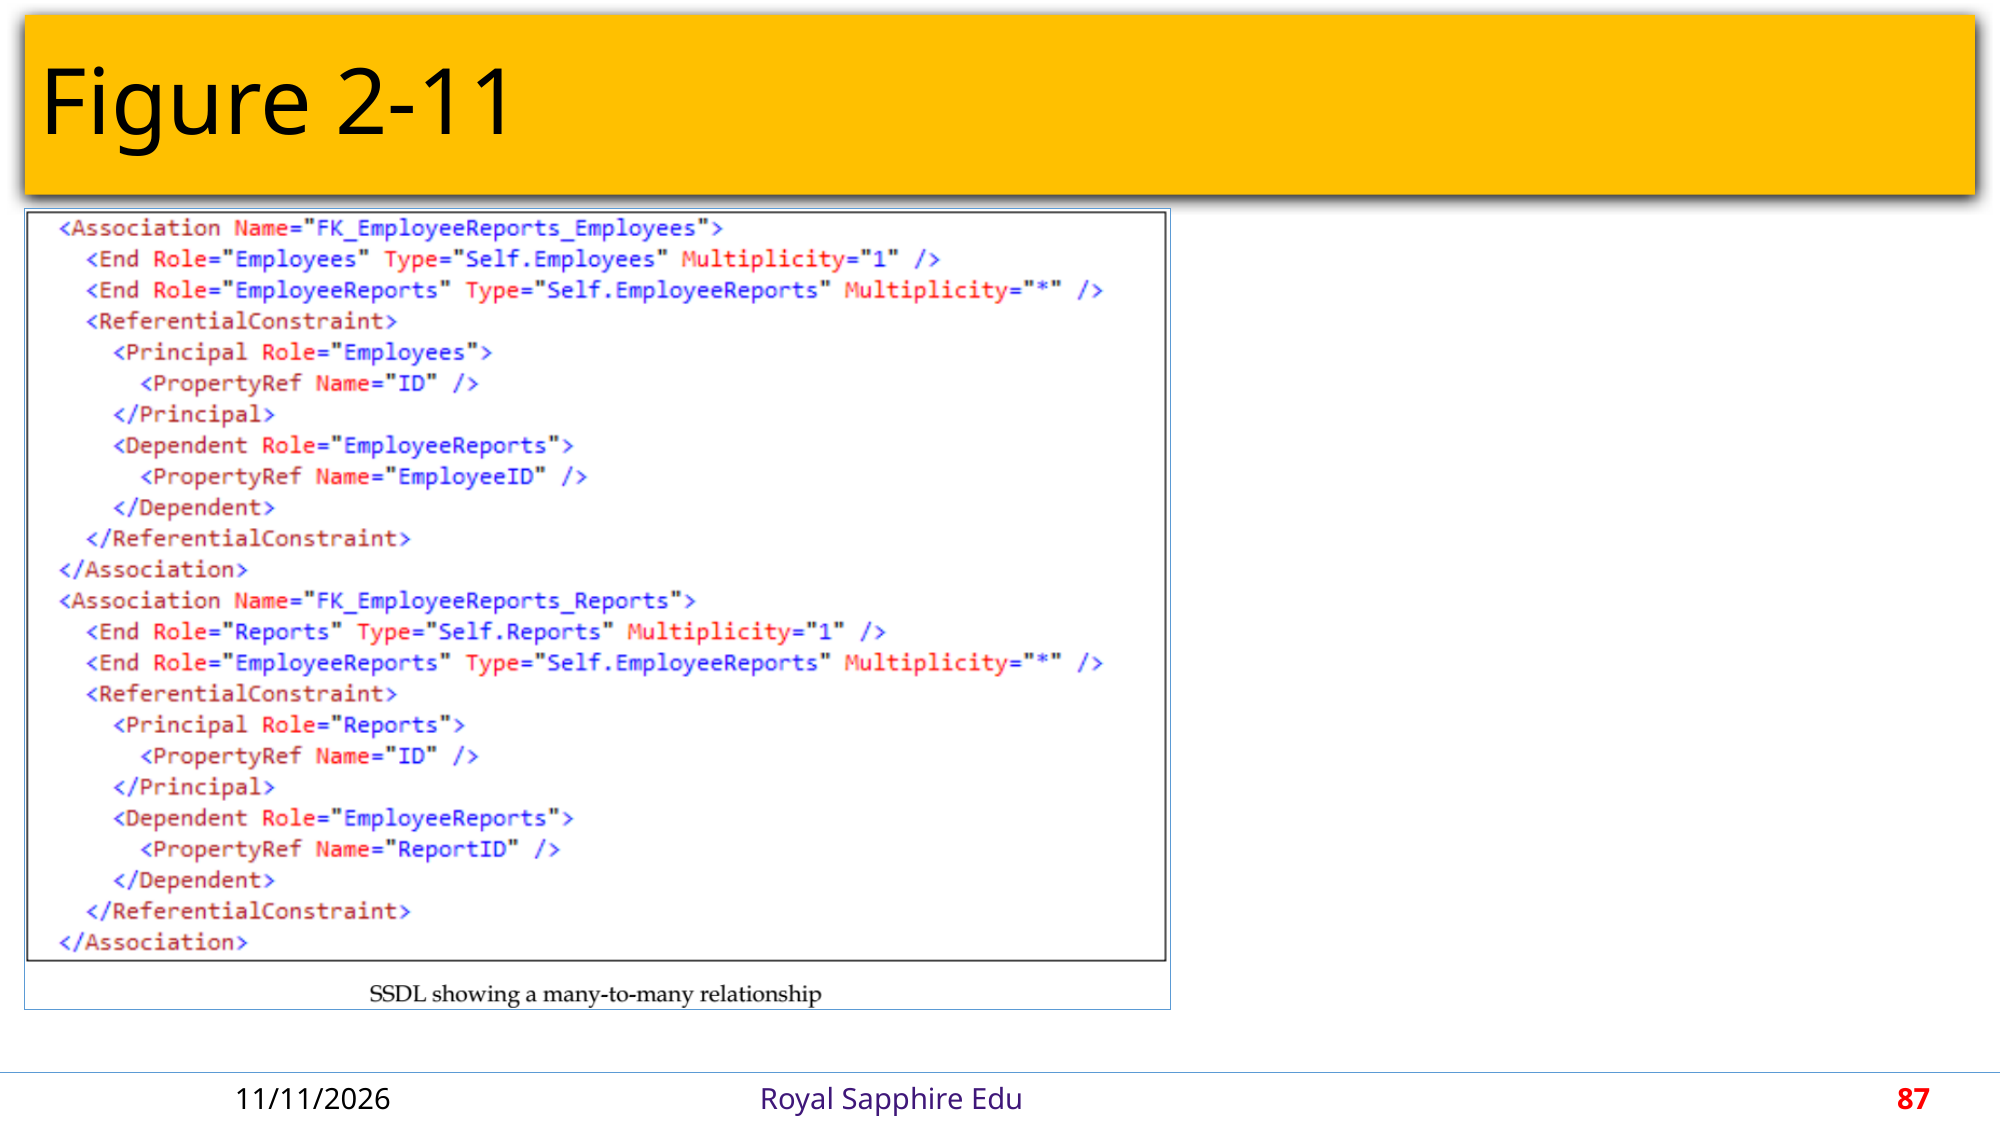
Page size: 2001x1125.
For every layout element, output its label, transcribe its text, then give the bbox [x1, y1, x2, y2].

title Figure 2-11 [24, 14, 1975, 195]
picture [24, 208, 1171, 1010]
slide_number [220, 1072, 671, 1115]
footer Royal Sapphire Edu [745, 1072, 1421, 1115]
slide_number 87 [1495, 1072, 1946, 1115]
